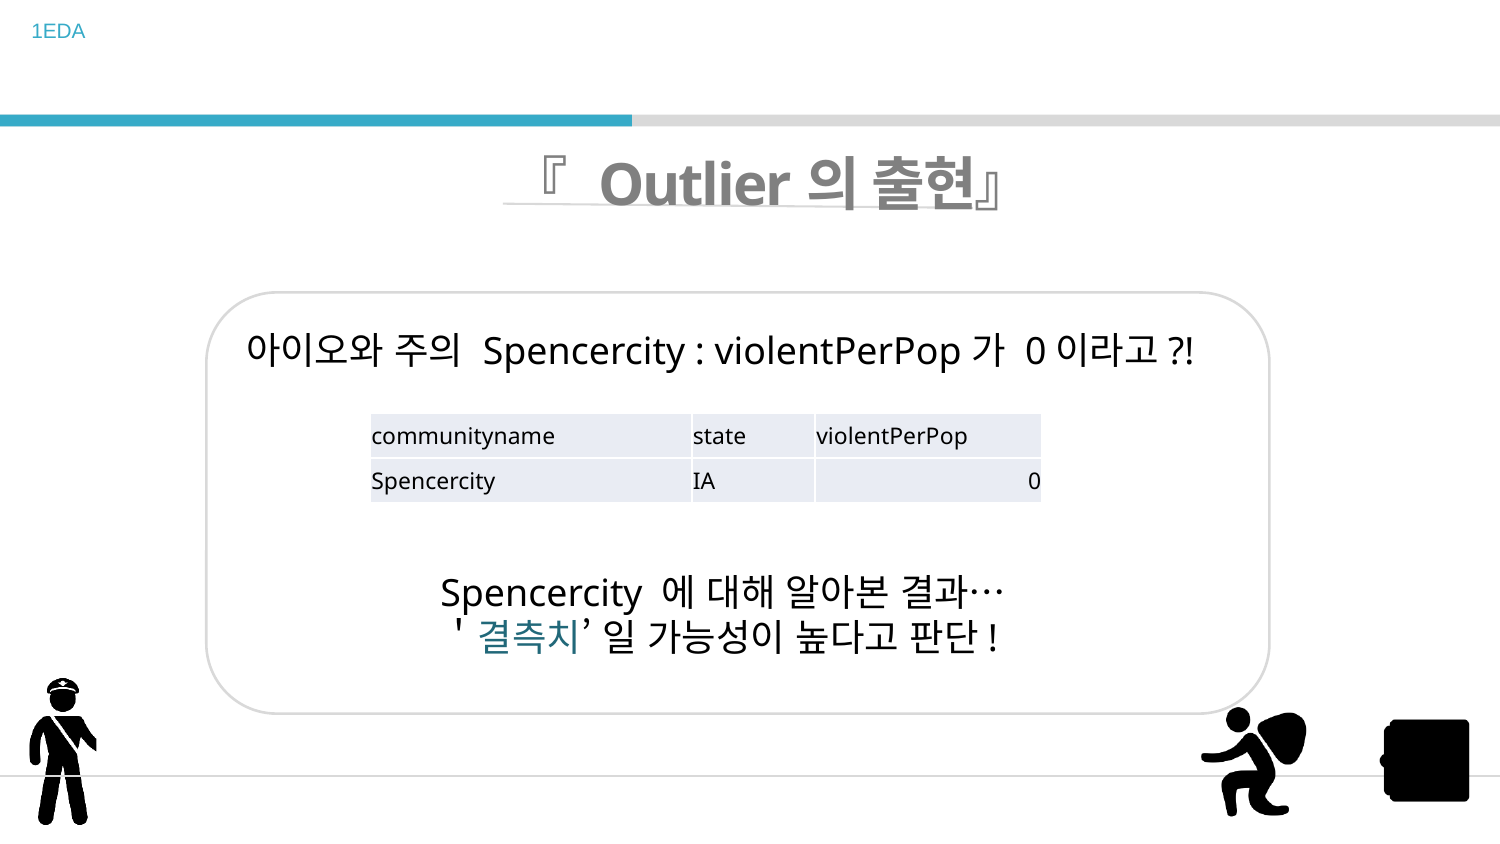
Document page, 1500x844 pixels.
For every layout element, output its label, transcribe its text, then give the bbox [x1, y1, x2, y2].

text_box 1EDA [16, 10, 361, 50]
table_header communityname [371, 414, 691, 457]
table_cell Spencercity [371, 459, 691, 502]
text_box [634, 113, 1500, 129]
text_box [0, 113, 634, 129]
text_box 아이오와 주의 Spencercity : violentPerPop가 0이라고?! [231, 319, 1329, 379]
text_box 『 Outlier의 출현』 [466, 139, 1077, 225]
table_cell 0 [816, 459, 1041, 502]
table_cell IA [693, 459, 814, 502]
table_header state [693, 414, 814, 457]
picture [18, 777, 97, 827]
text_box [204, 290, 1272, 716]
table_header violentPerPop [816, 414, 1041, 457]
picture [1378, 598, 1500, 822]
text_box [502, 203, 974, 209]
picture [18, 678, 97, 775]
text_box Spencercity 에 대해 알아본 결과… ＇결측치’ 일 가능성이 높다고 판단! [425, 561, 1214, 667]
picture [1198, 610, 1337, 834]
